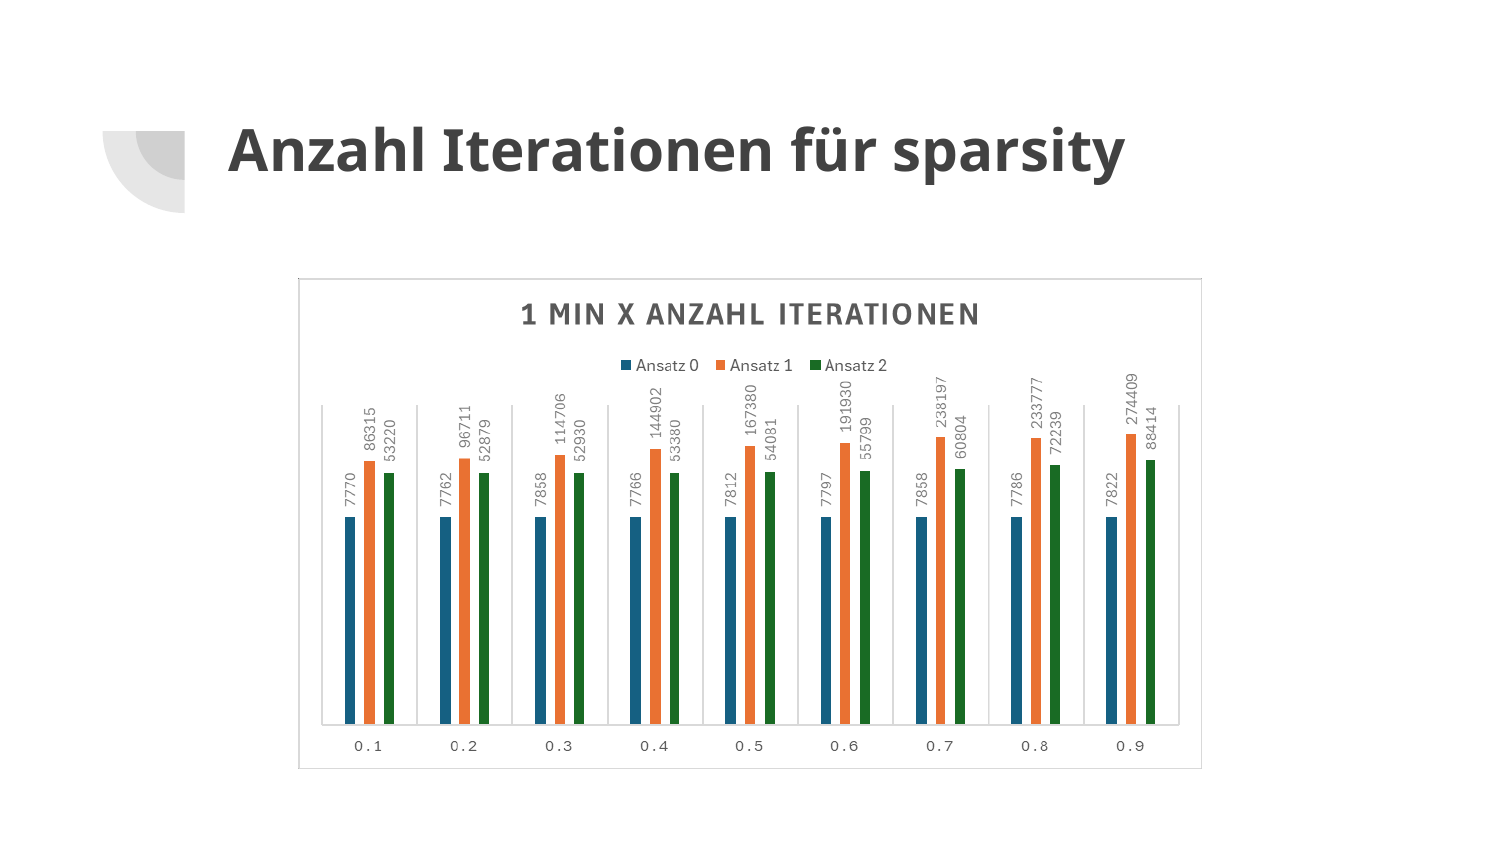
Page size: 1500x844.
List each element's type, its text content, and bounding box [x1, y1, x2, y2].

picture [298, 278, 1202, 770]
title Anzahl Iterationen für sparsity [213, 98, 1368, 263]
